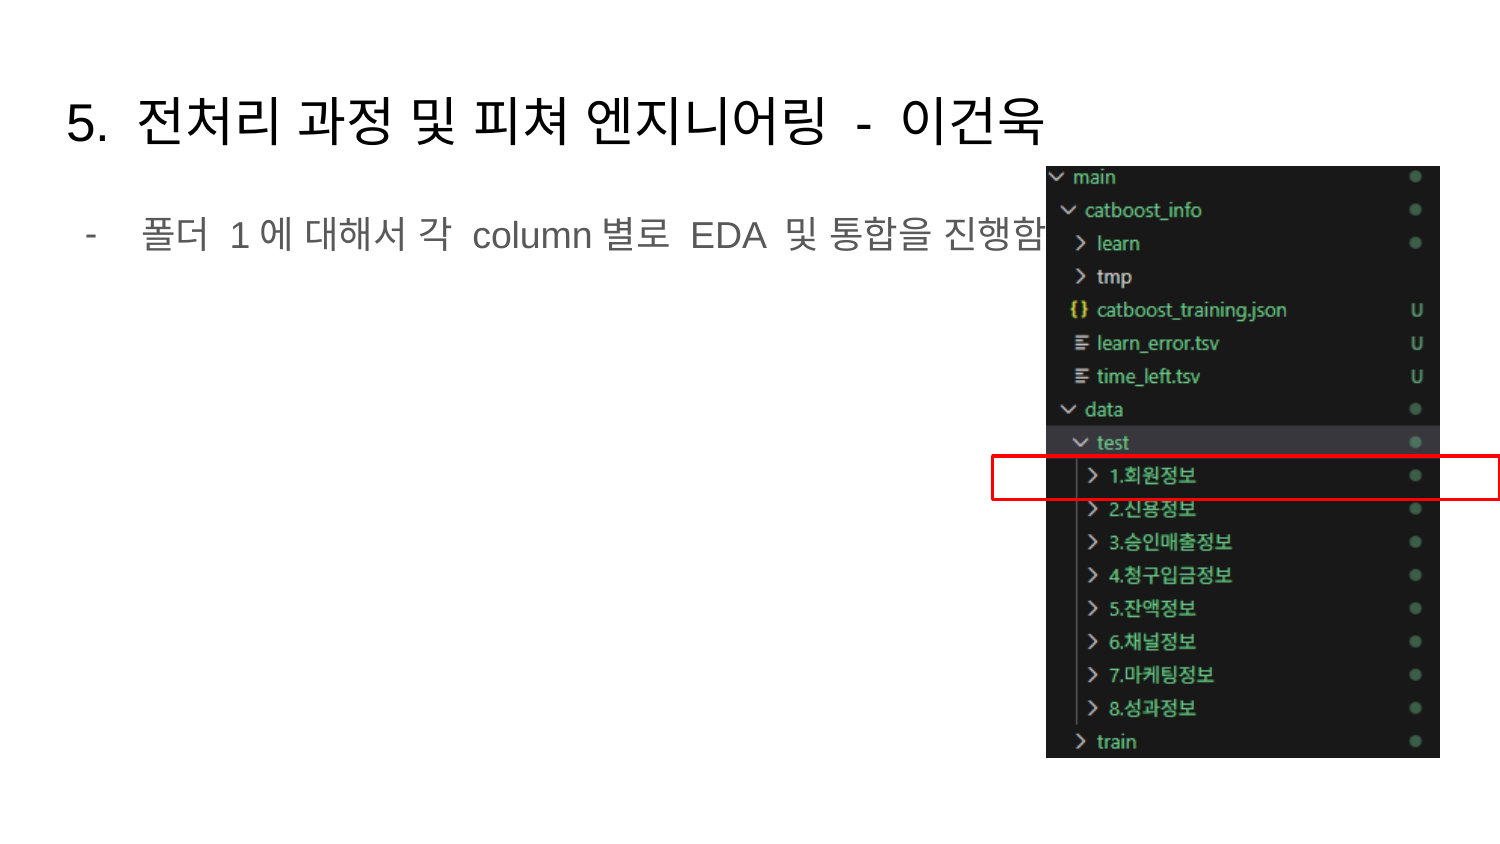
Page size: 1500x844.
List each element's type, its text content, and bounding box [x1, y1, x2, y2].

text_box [992, 166, 1500, 758]
title 5. 전처리 과정 및 피쳐 엔지니어링 - 이건욱 [51, 72, 1449, 167]
list 폴더 1에 대해서 각 column별로 EDA 및 통합을 진행함 [51, 189, 987, 750]
